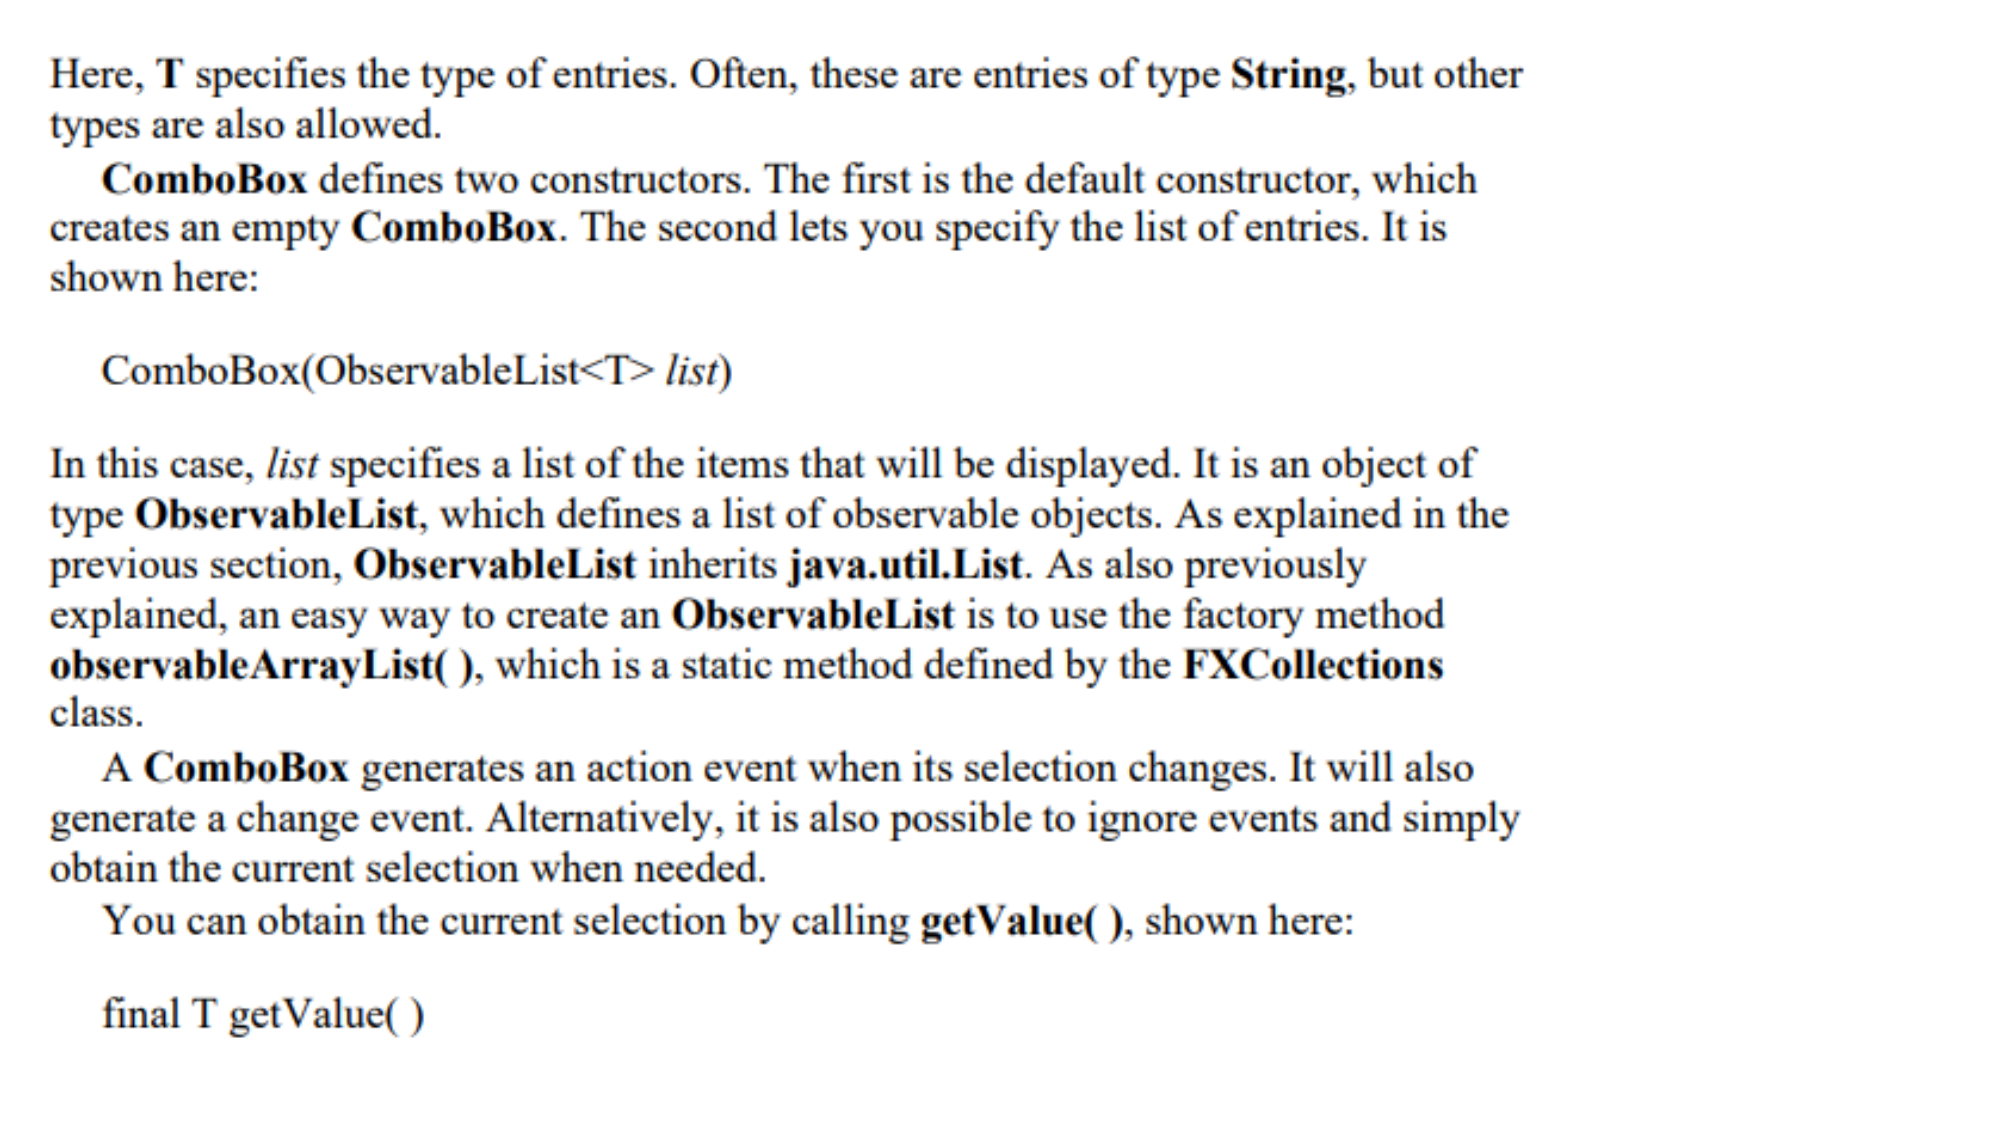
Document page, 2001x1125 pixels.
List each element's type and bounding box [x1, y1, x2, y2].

picture [28, 31, 1548, 1069]
